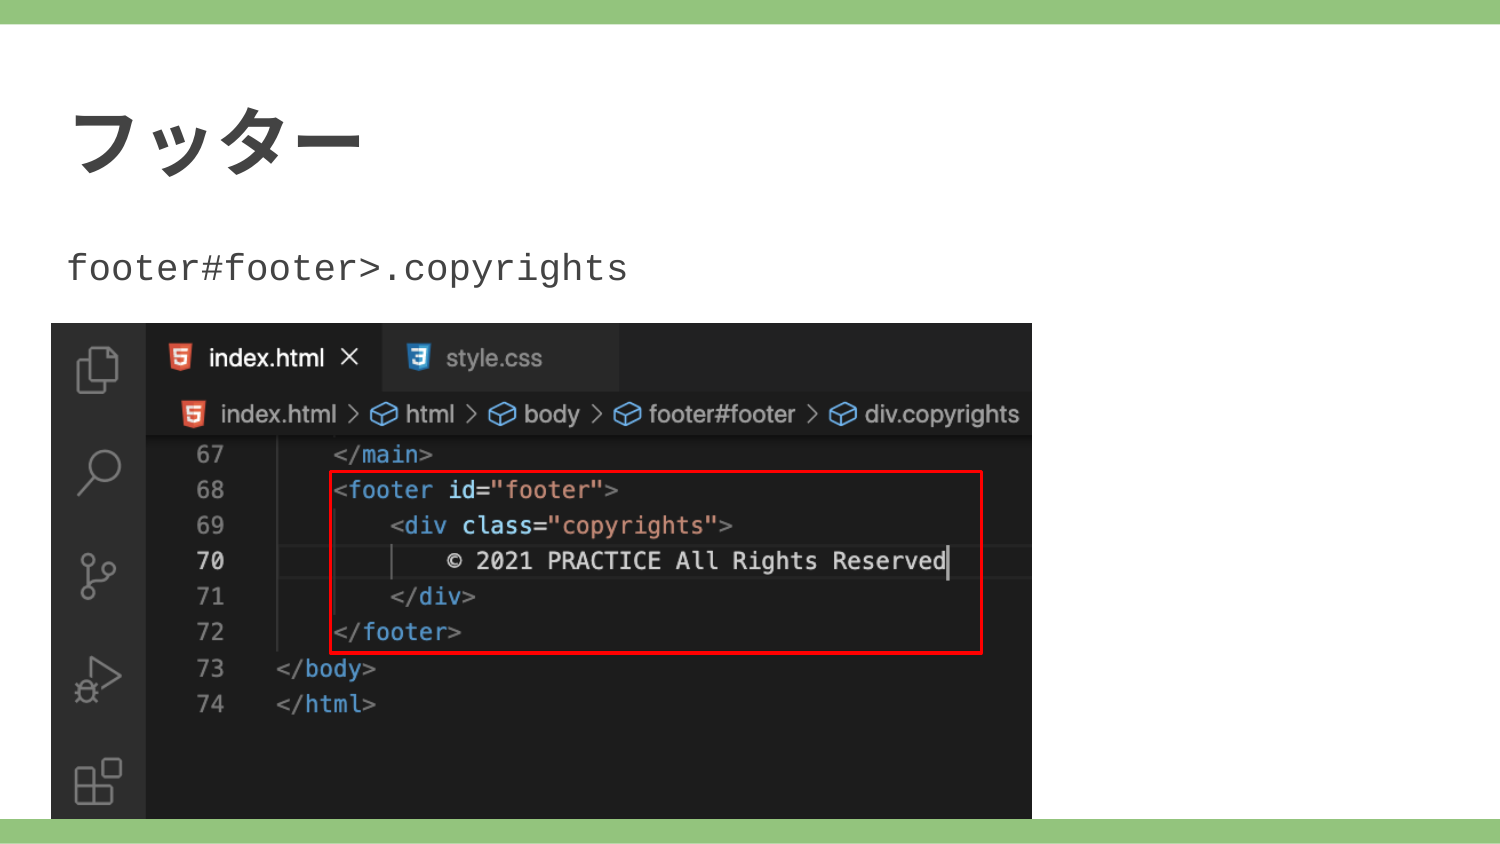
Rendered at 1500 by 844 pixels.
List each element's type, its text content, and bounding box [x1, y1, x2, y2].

picture [50, 322, 1033, 820]
text_box [0, 819, 1500, 844]
title footer#footer>.copyrights [51, 201, 1449, 324]
text_box フッター [51, 80, 733, 201]
text_box [0, 0, 1500, 25]
